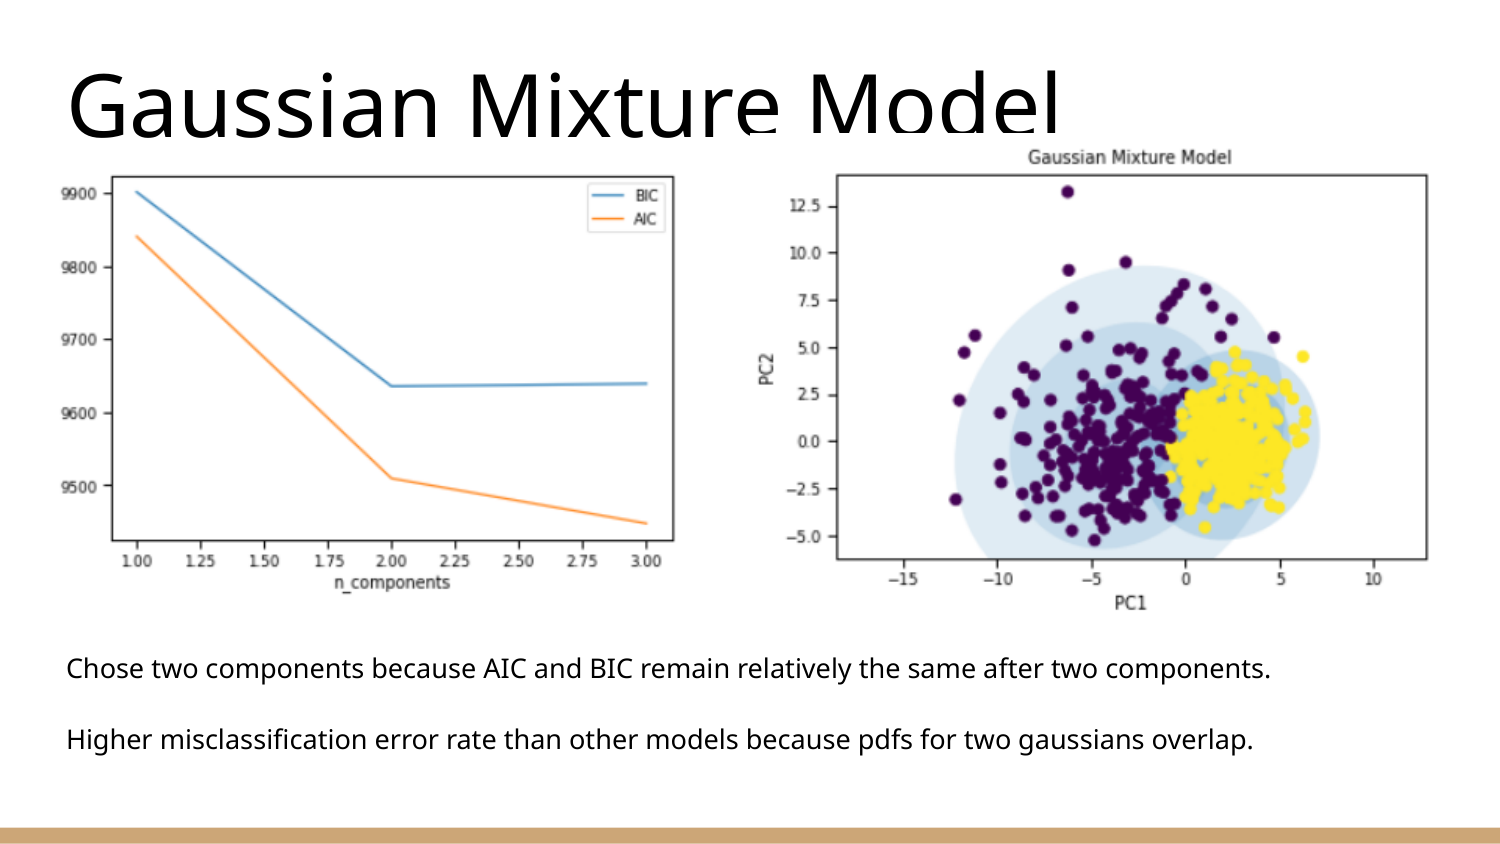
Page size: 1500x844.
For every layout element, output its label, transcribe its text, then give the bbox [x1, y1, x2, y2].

title Gaussian Mixture Model [51, 33, 1449, 171]
picture [749, 132, 1457, 632]
picture [33, 157, 718, 608]
list Chose two components because AIC and BIC remain relatively the same after two components. Higher misclassification error rate than other models because pdfs for two gaussians overlap. [51, 631, 1395, 756]
